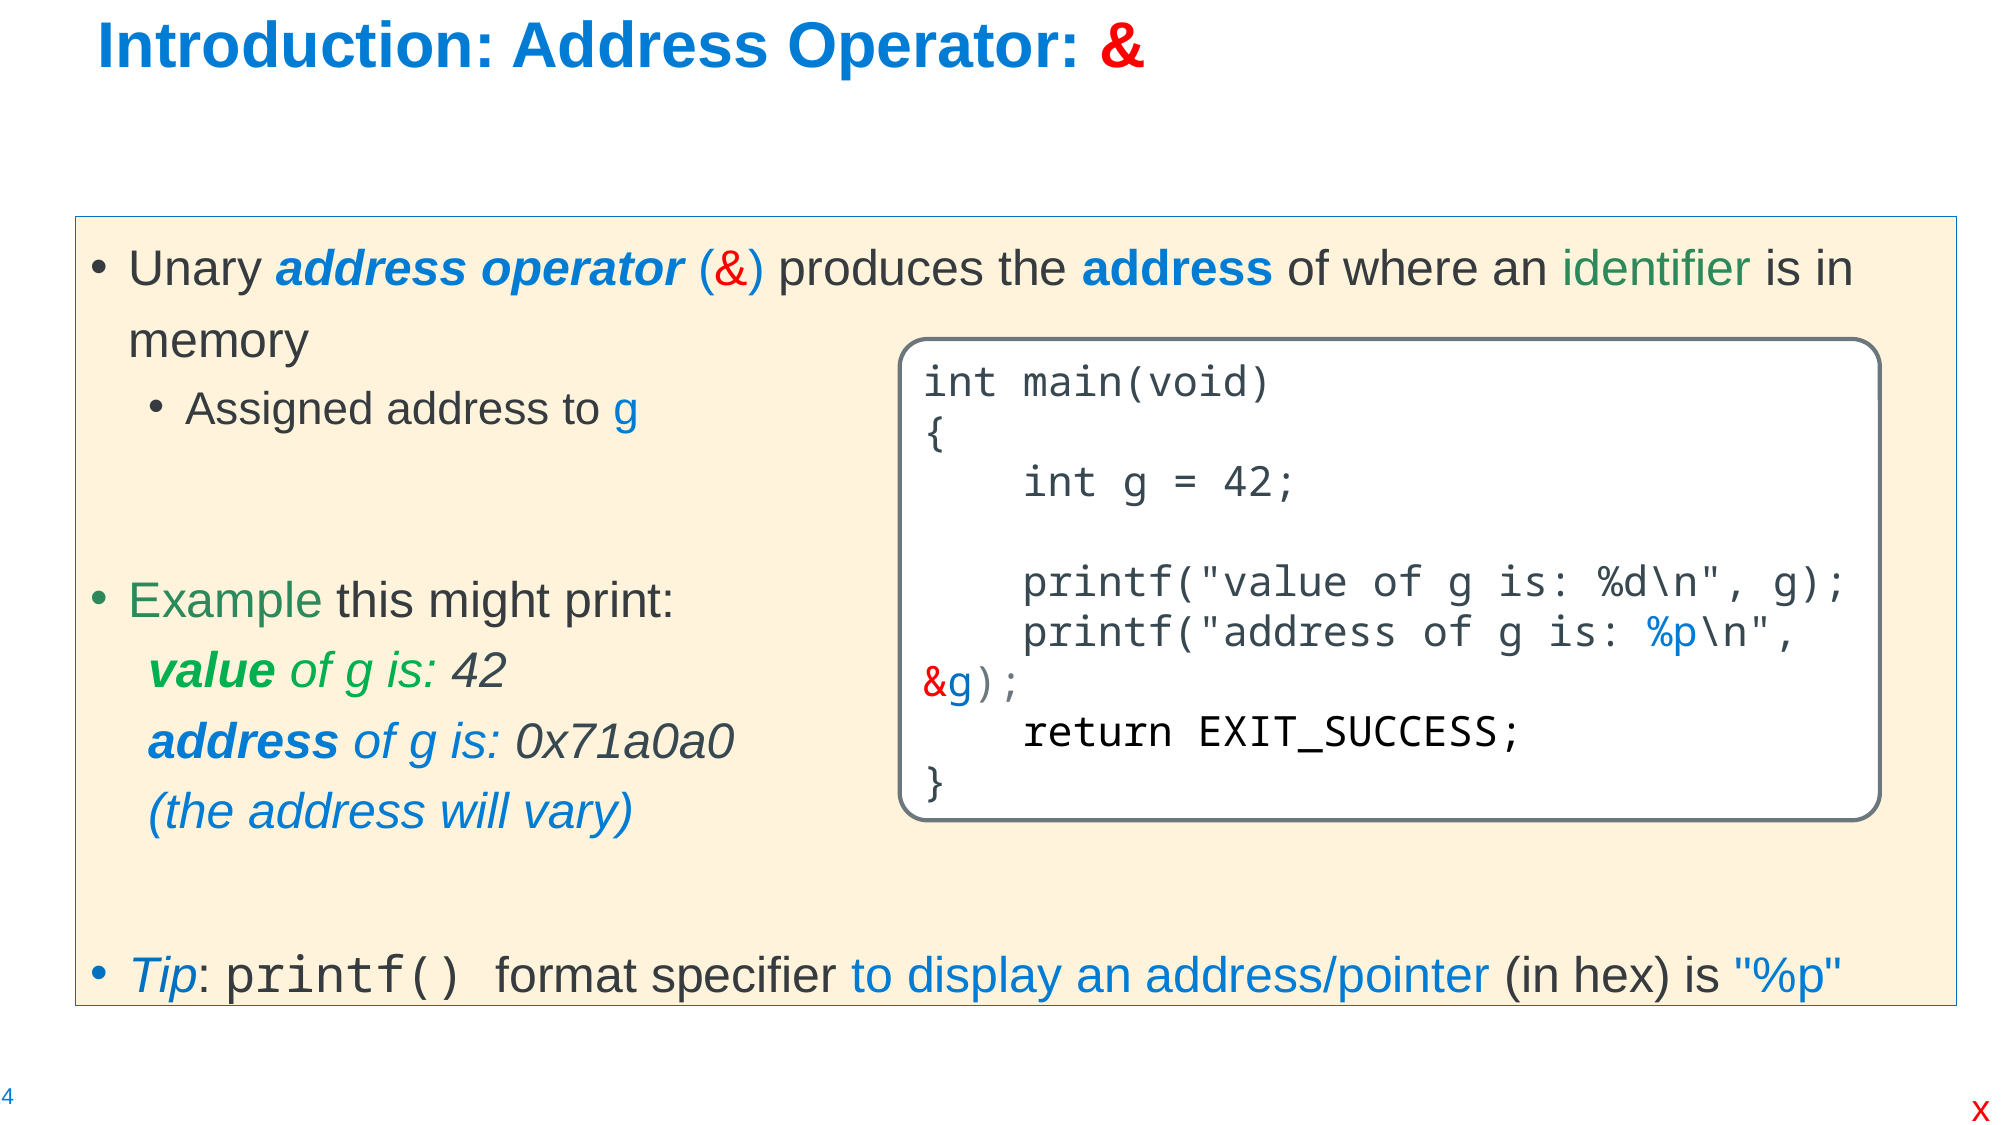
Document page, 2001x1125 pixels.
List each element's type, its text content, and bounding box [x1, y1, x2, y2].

text_box x [1956, 1076, 2000, 1125]
text_box int main(void) { int g = 42; printf("value of g is: %d\n", g); printf("address of g is: %p\n", &g); return EXIT_SUCCESS; } [899, 338, 1880, 821]
title Introduction: Address Operator: & [82, 20, 1808, 90]
list Unary address operator (&) produces the address of where an identifier is in memory Assigned address to g Example this might print: value of g is: 42 address of g is: 0x71a0a0 (the address will vary) Tip: printf() format specifier to display an address/pointer (in hex) is "%p" [75, 216, 1957, 1006]
